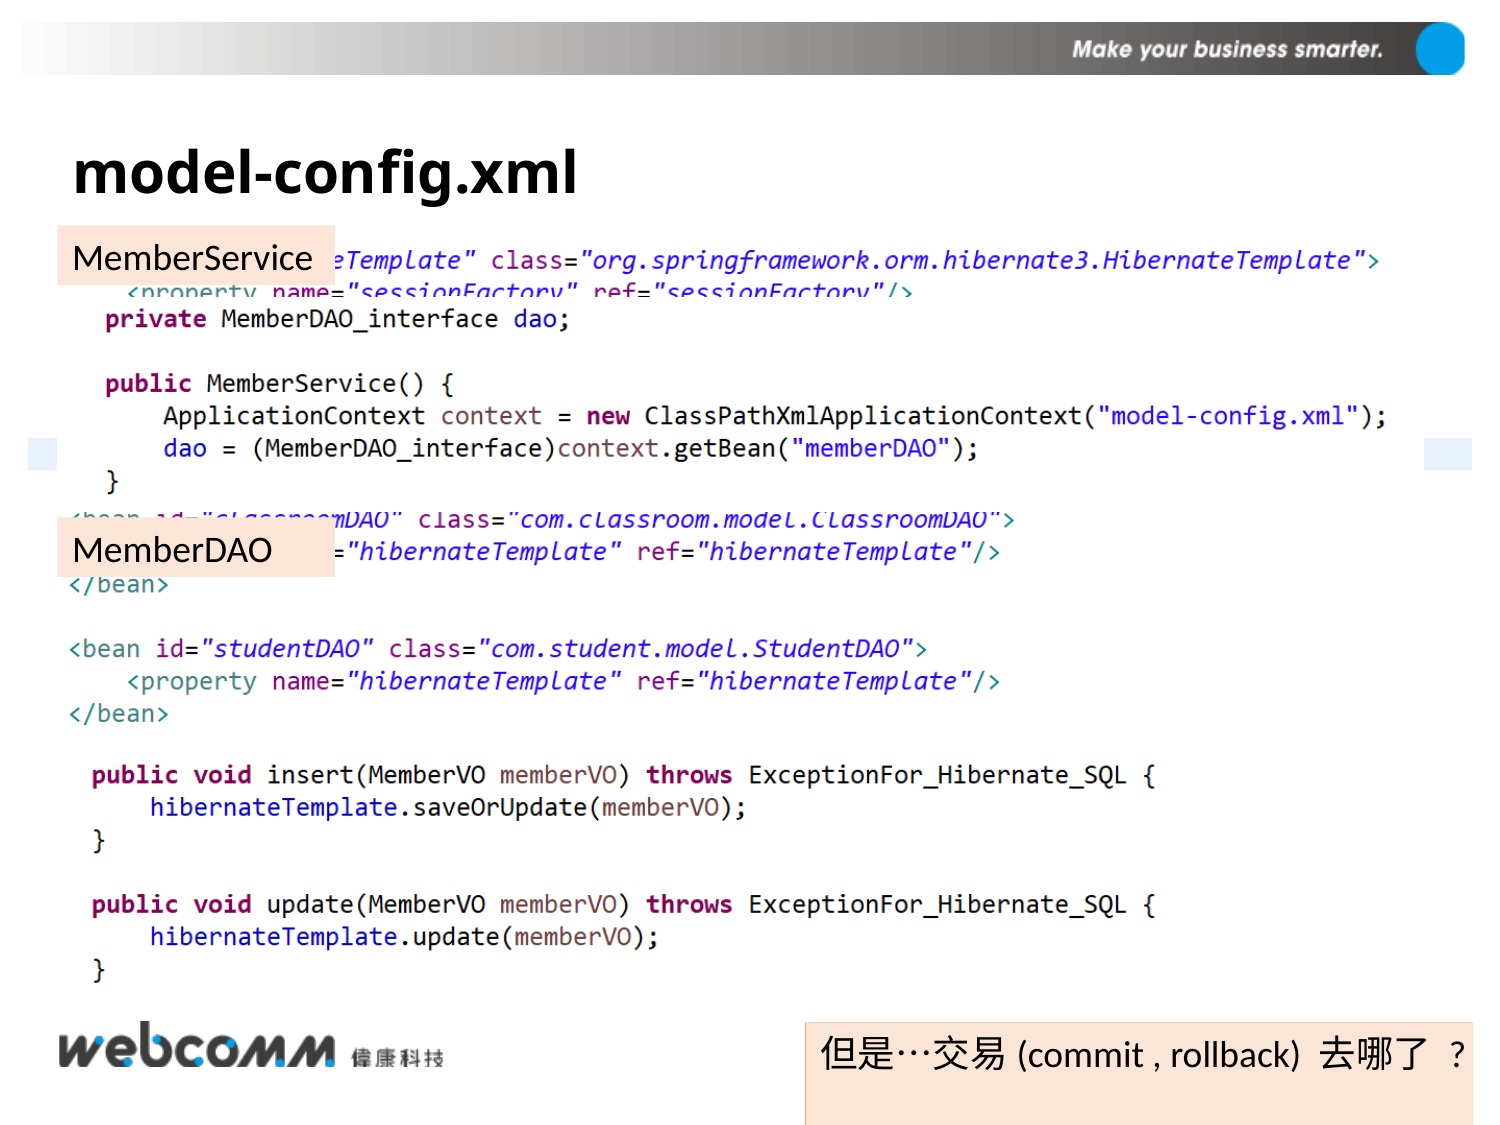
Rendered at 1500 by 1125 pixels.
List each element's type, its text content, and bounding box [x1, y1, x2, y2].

picture [28, 225, 1472, 1012]
title model-config.xml [57, 135, 1443, 225]
text_box 但是…交易(commit , rollback) 去哪了 ? [805, 1022, 1473, 1125]
